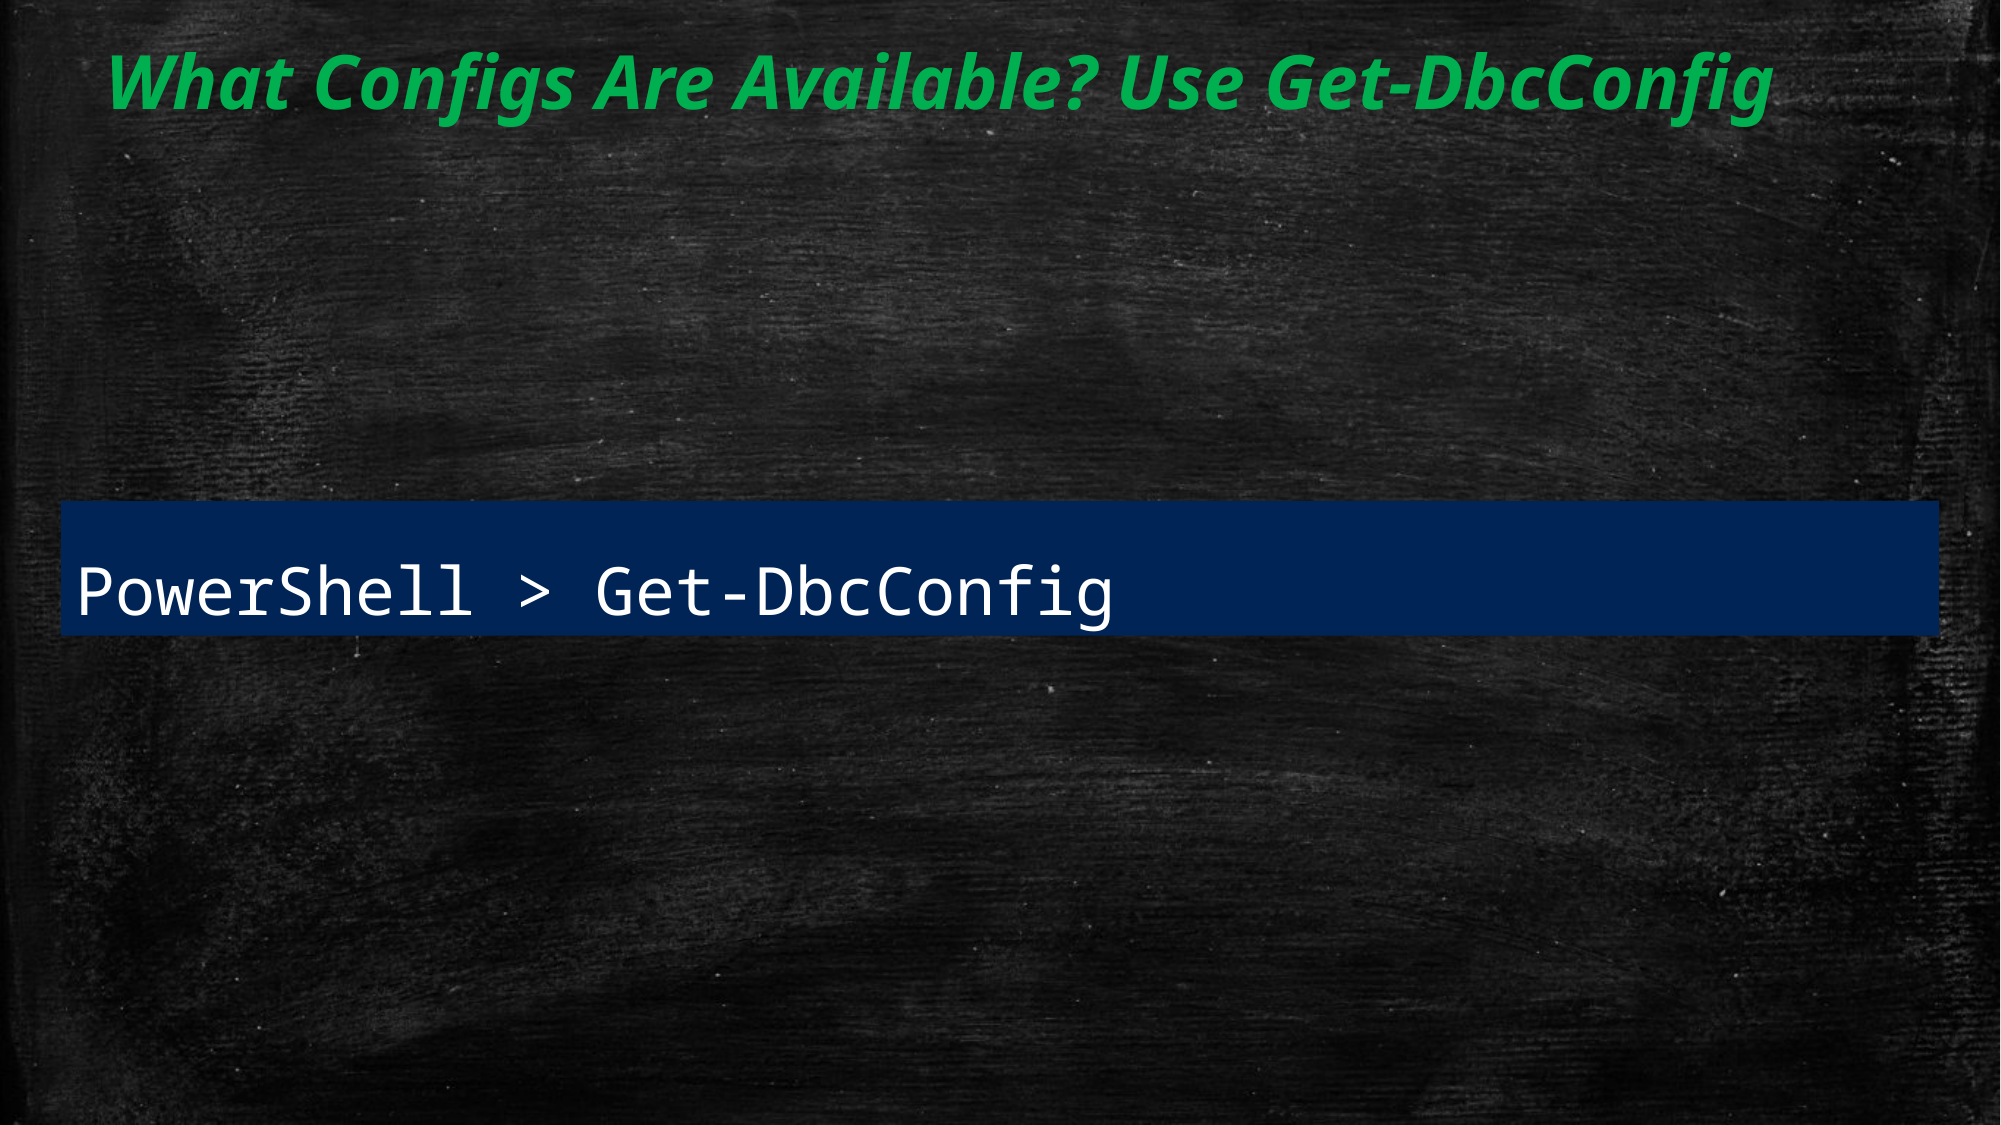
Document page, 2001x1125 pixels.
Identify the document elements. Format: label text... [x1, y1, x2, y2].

text_box PowerShell > Get-DbcConfig [60, 500, 1940, 636]
title What Configs Are Available? Use Get-DbcConfig [90, 7, 1957, 133]
